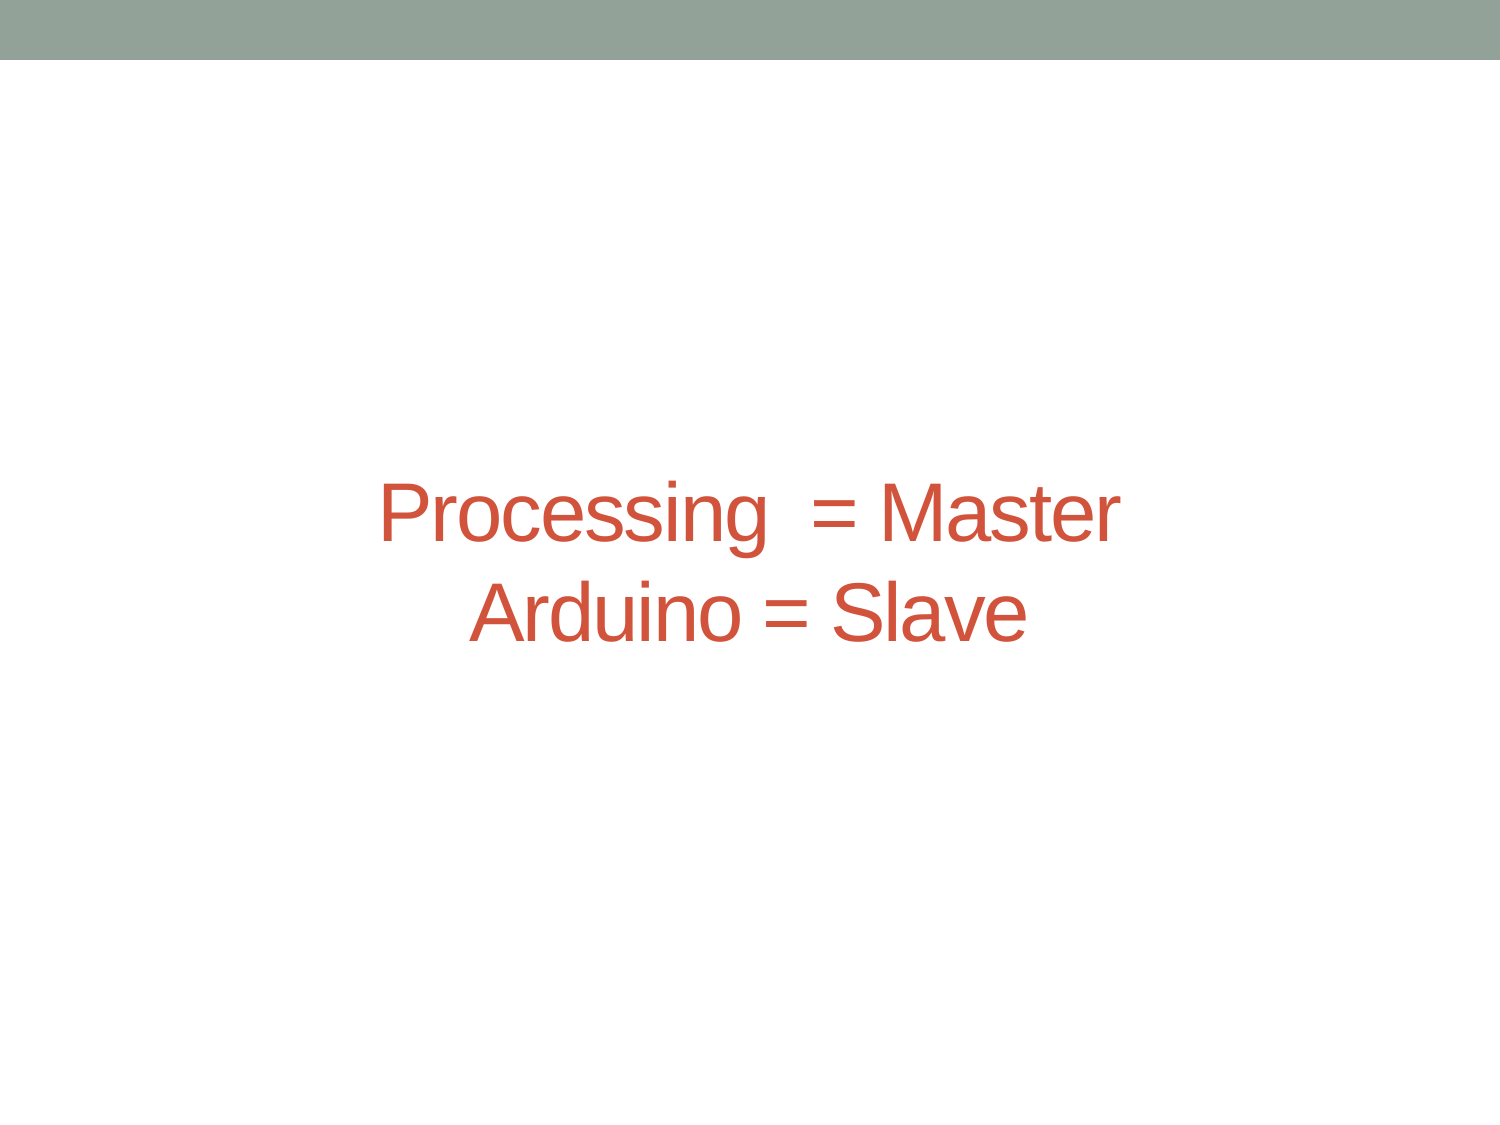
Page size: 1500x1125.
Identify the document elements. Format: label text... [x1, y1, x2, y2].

title Processing = Master Arduino = Slave [75, 485, 1425, 674]
